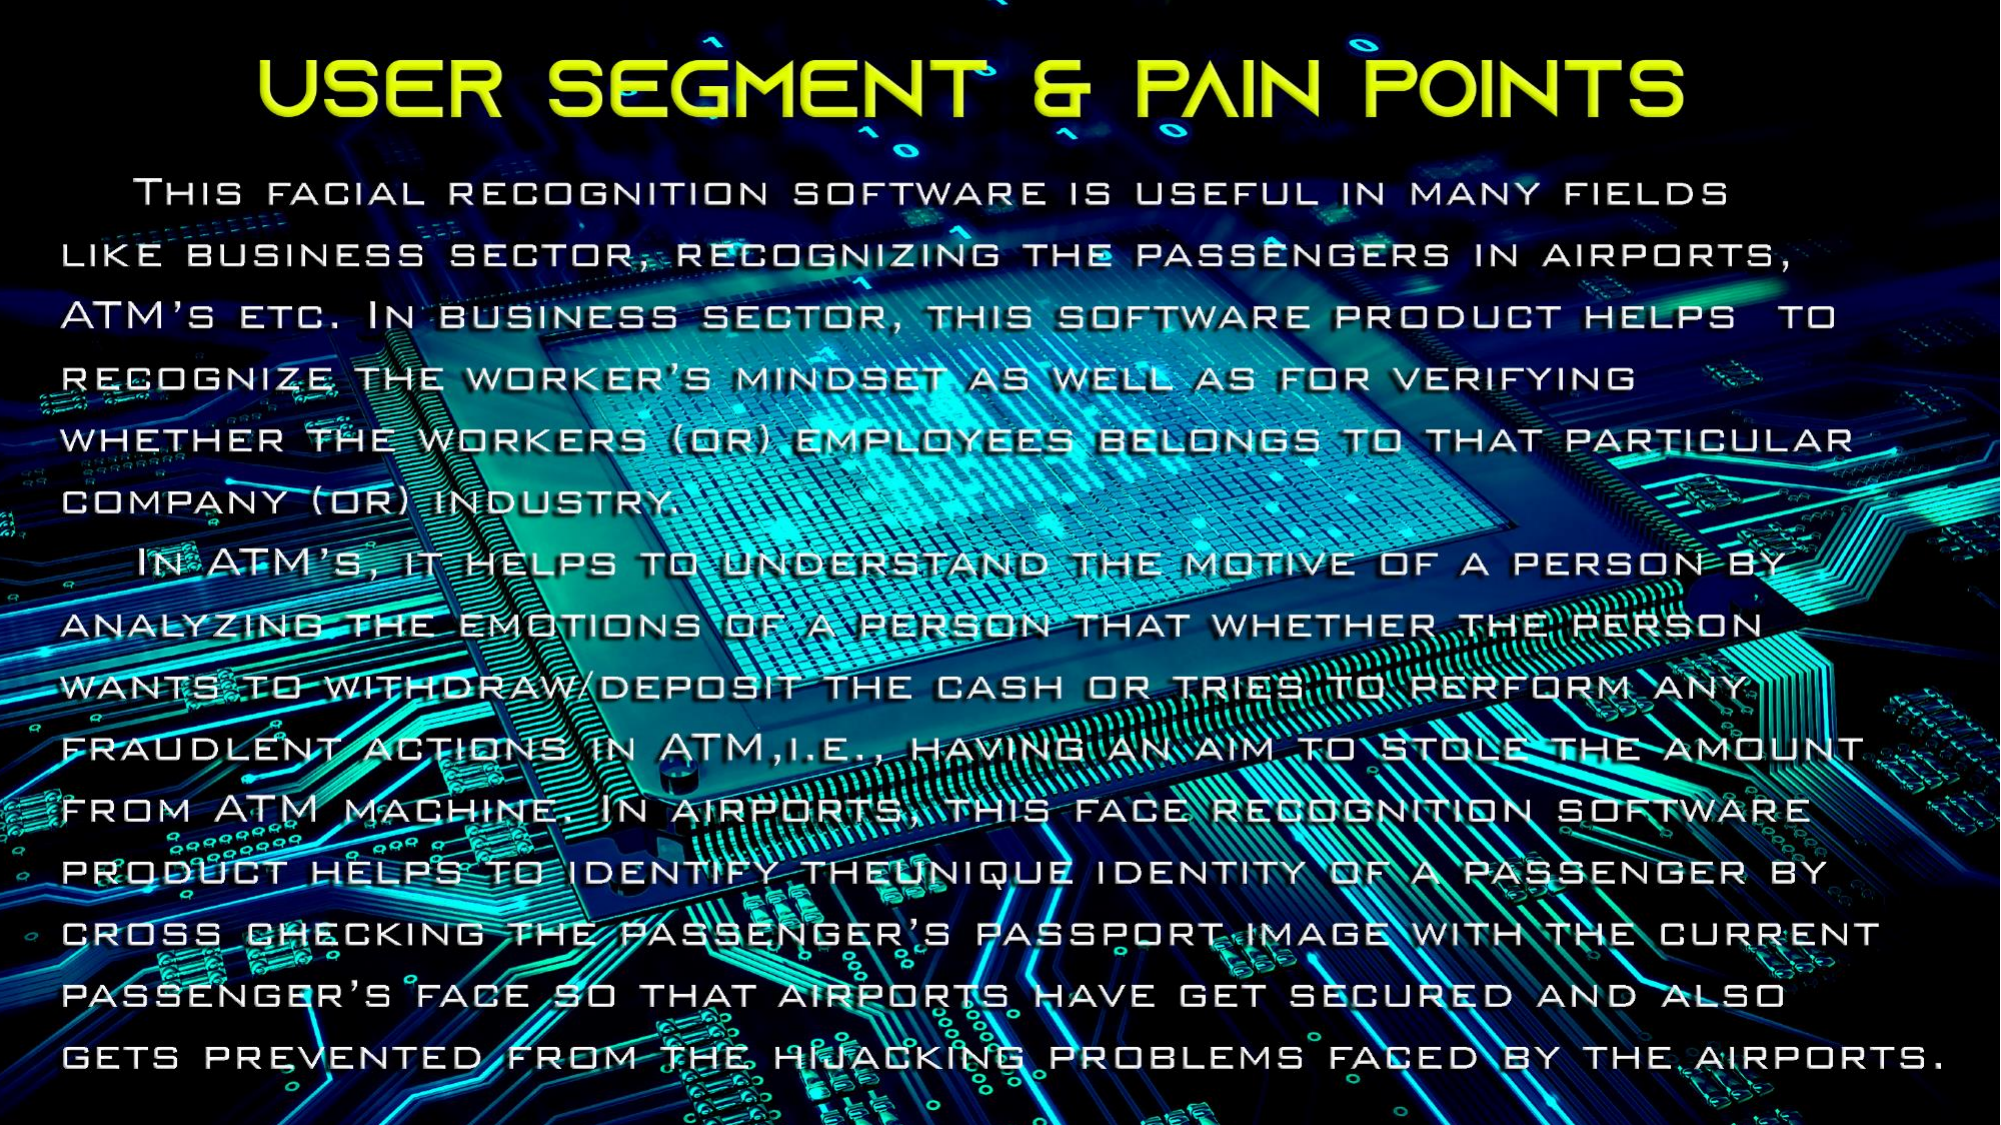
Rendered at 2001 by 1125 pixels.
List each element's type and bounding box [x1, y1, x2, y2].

list [0, 0, 2000, 1125]
